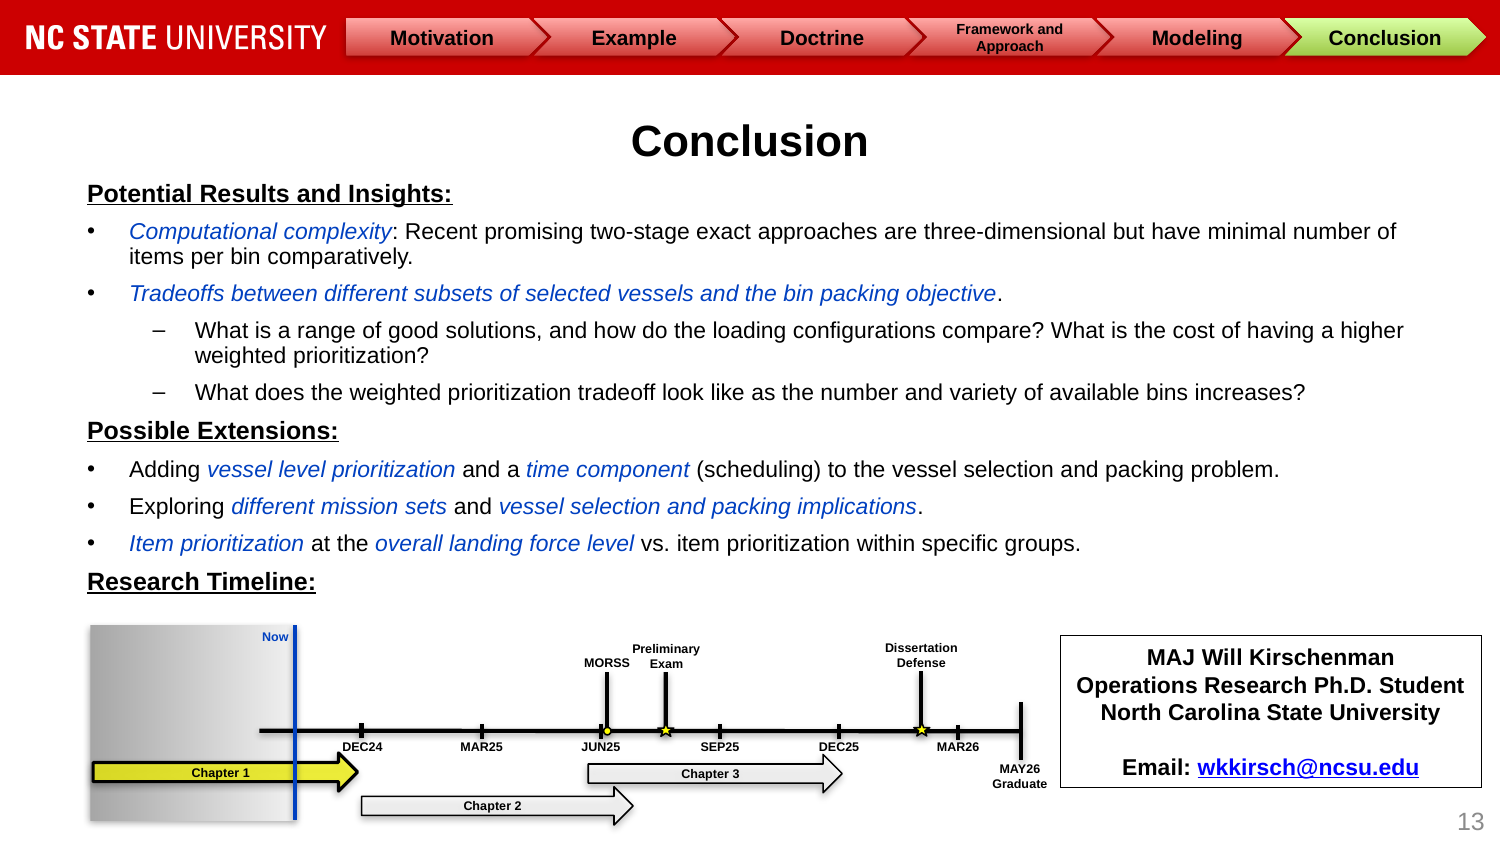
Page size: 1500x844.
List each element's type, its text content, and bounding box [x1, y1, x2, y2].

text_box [346, 18, 1486, 56]
text_box MAJ Will Kirschenman Operations Research Ph.D. Student North Carolina State University Email: wkkirsch@ncsu.edu [1067, 635, 1482, 788]
picture [0, 0, 1500, 75]
text_box Now [216, 621, 335, 631]
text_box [92, 632, 1065, 826]
text_box [90, 624, 216, 633]
title Conclusion [243, 97, 1257, 169]
text_box Potential Results and Insights: Computational complexity: Recent promising two-stage exact approaches are three-dimensional but have minimal number of items per bin comparatively. Tradeoffs between different subsets of selected vessels and the bin packing objective. What is a range of good solutions, and how do the loading configurations compare? What is the cost of having a higher weighted prioritization? What does the weighted prioritization tradeoff look like as the number and variety of available bins increases? Possible Extensions: Adding vessel level prioritization and a time component (scheduling) to the vessel selection and packing problem. Exploring different mission sets and vessel selection and packing implications. Item prioritization at the overall landing force level vs. item prioritization within specific groups. Research Timeline: [61, 169, 1439, 622]
slide_number 13 [1149, 798, 1500, 844]
